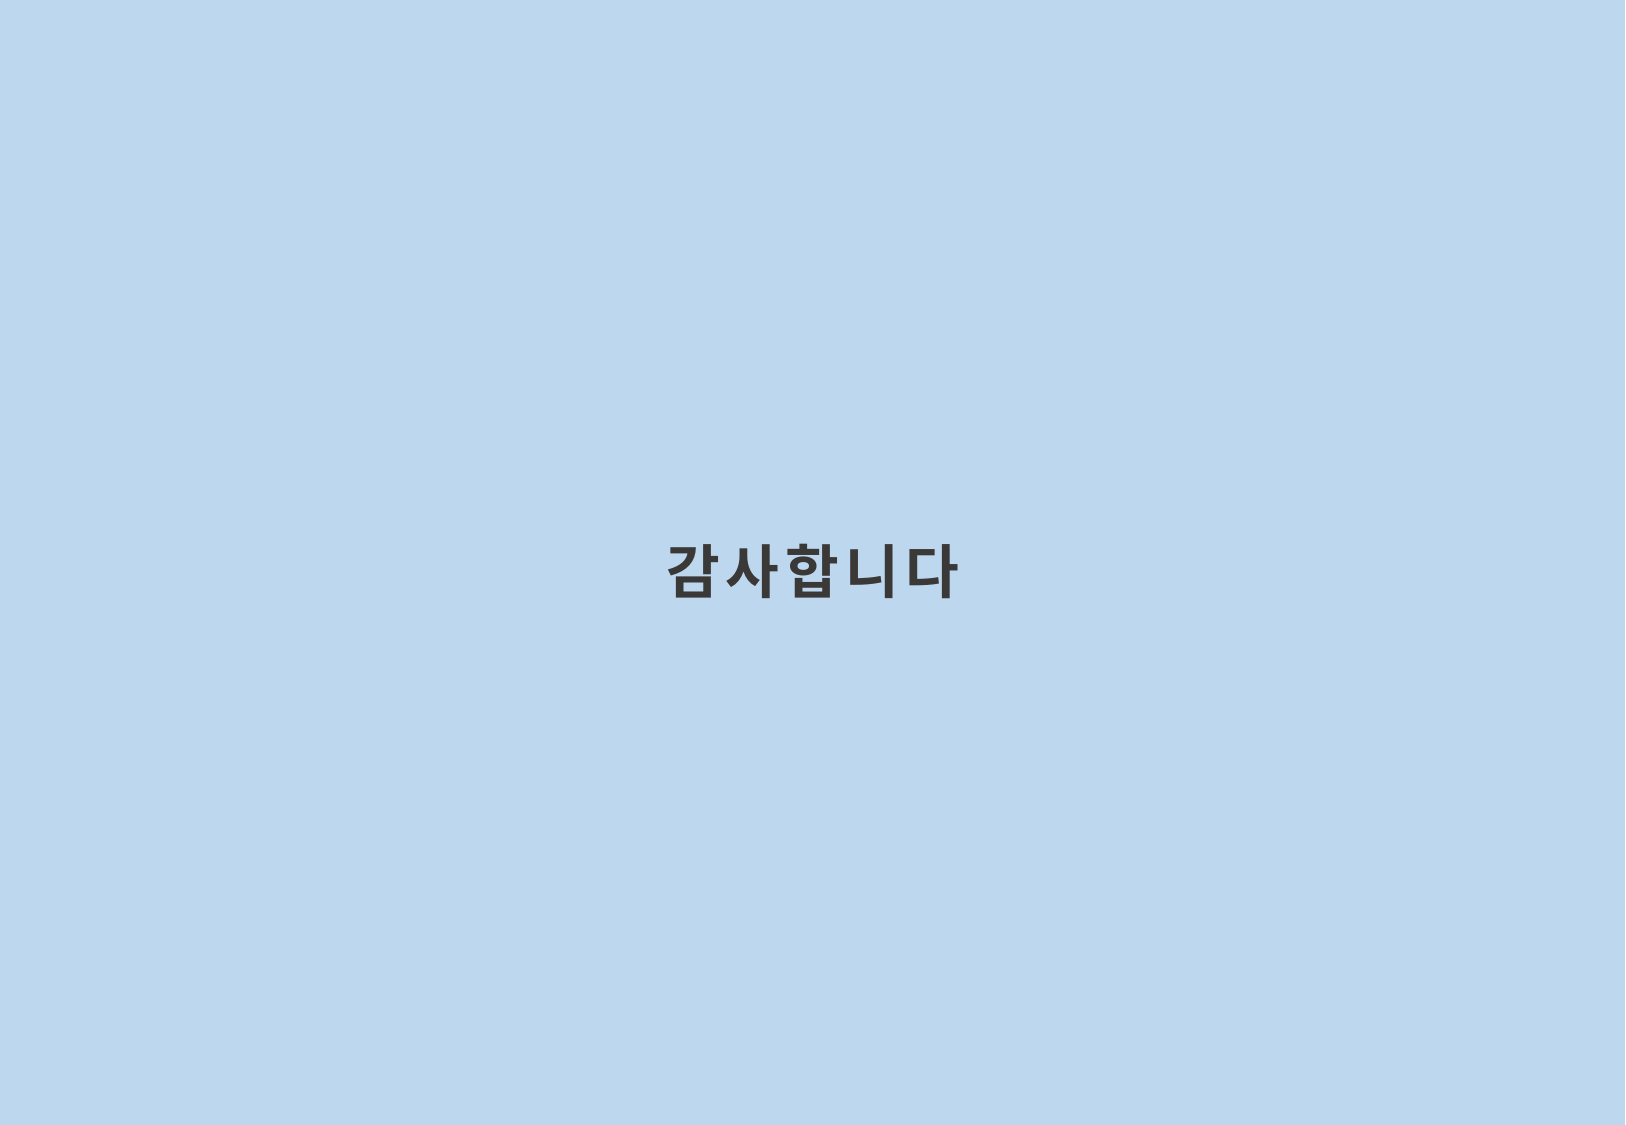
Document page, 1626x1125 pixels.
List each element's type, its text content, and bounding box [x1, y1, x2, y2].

text_box 감사합니다 [651, 492, 974, 613]
text_box [0, 0, 1625, 1125]
